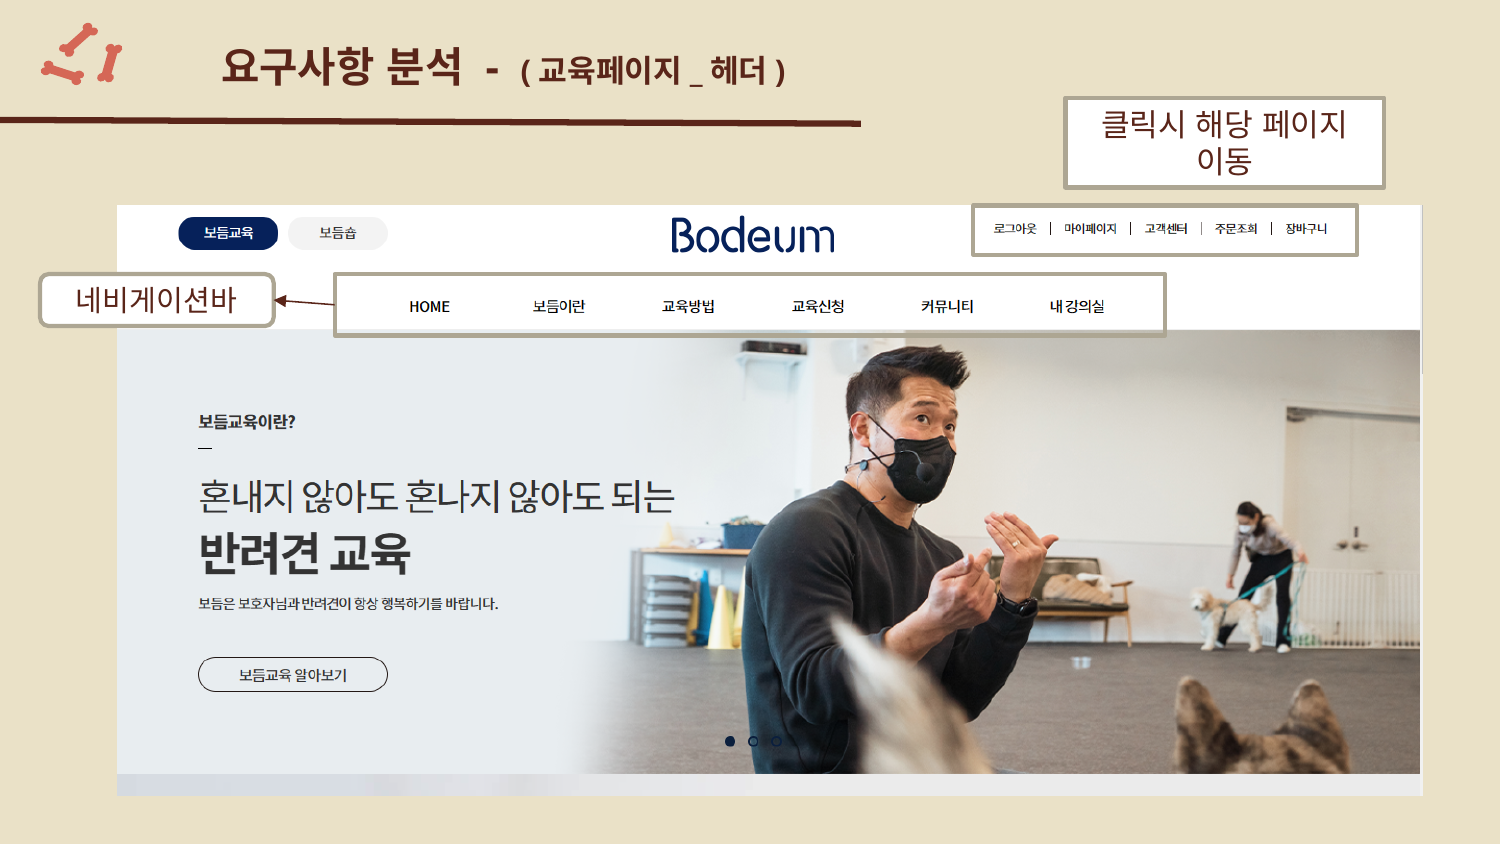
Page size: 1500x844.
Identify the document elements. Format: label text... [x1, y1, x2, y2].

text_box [273, 299, 335, 305]
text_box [1250, 105, 1304, 142]
title 요구사항 분석 - (교육페이지_헤더) [0, 25, 1007, 120]
picture [116, 205, 1423, 797]
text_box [39, 25, 130, 86]
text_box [0, 119, 862, 124]
text_box 클릭시 해당 페이지 이동 [1063, 96, 1386, 190]
text_box 네비게이션바 [37, 271, 111, 329]
